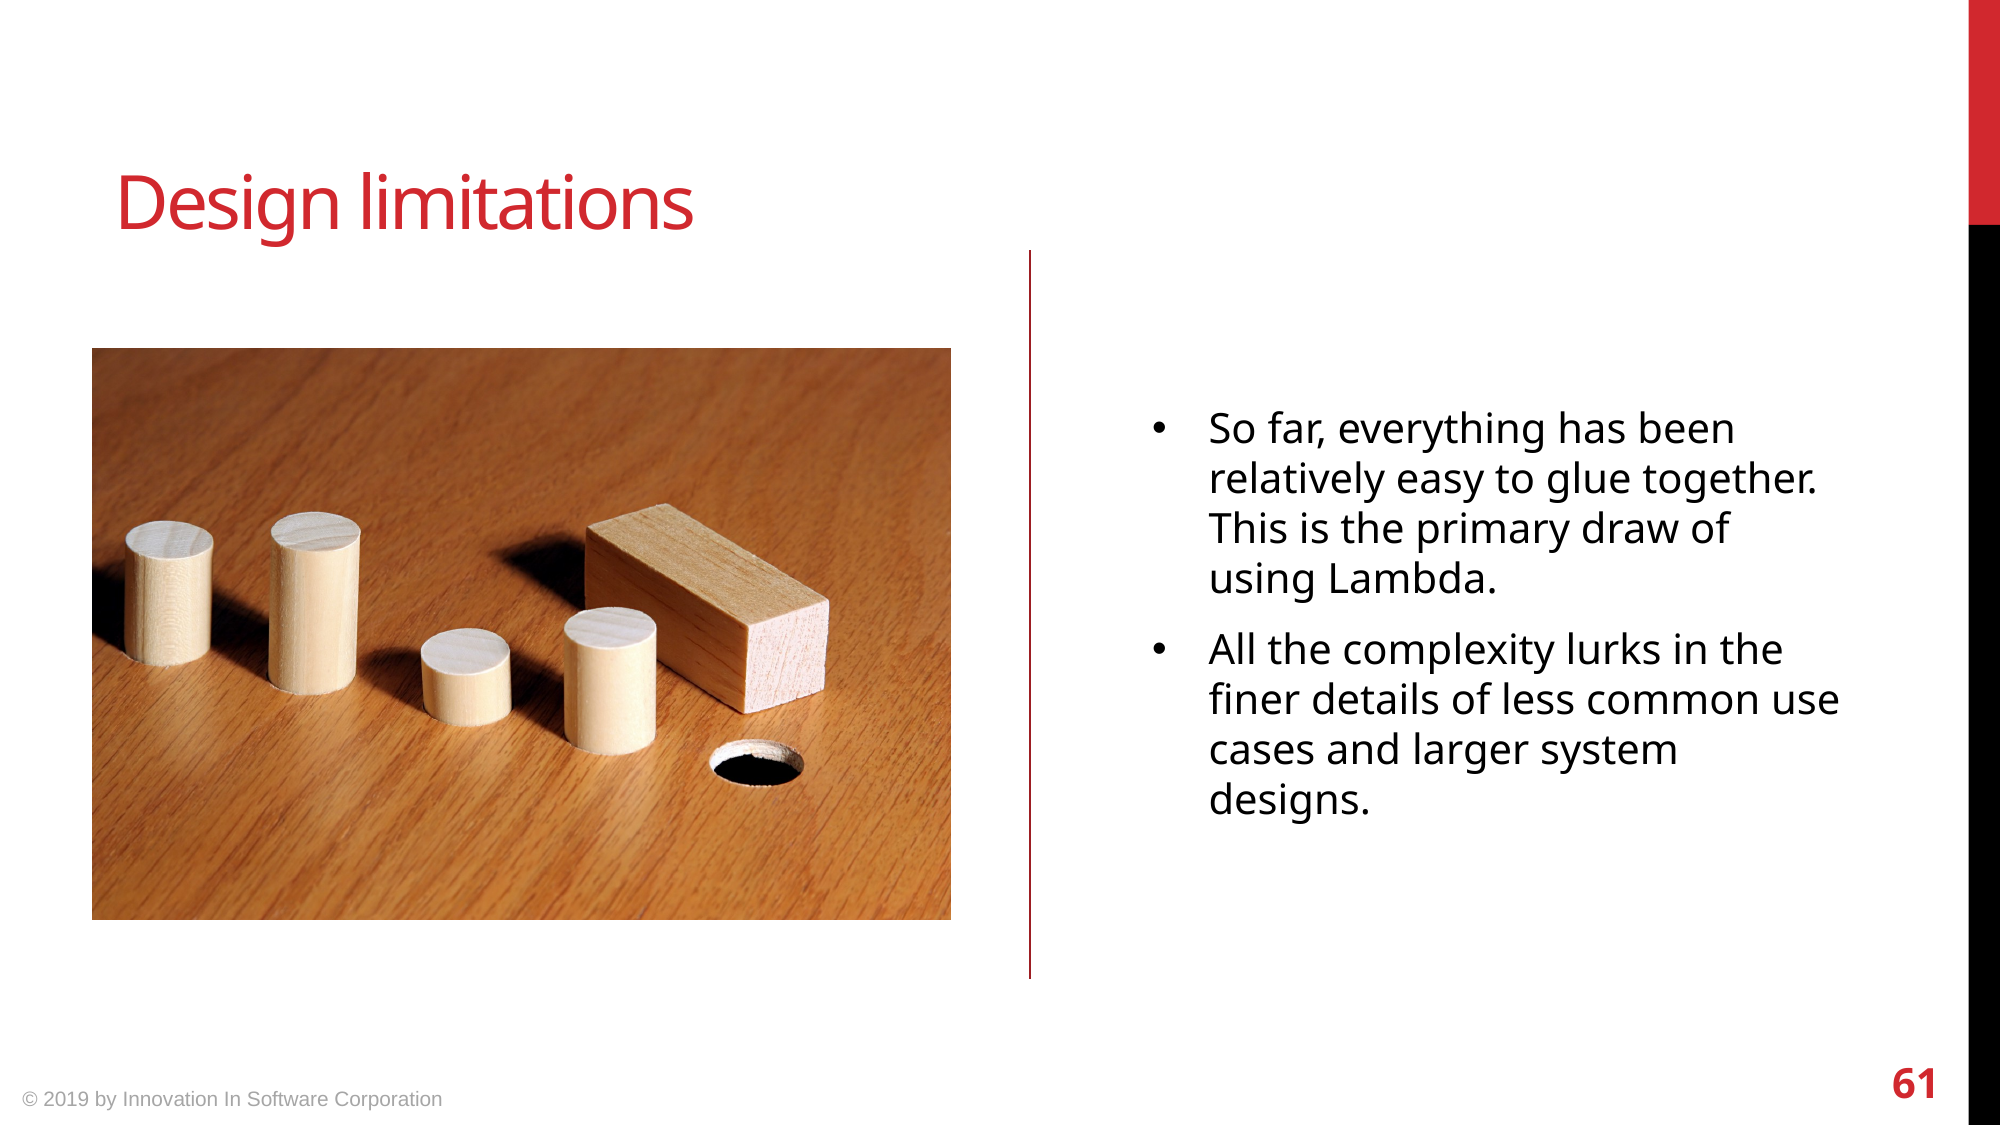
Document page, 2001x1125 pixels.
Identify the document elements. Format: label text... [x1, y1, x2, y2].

picture [92, 348, 951, 921]
footer © 2019 by Innovation In Software Corporation [7, 1078, 758, 1125]
slide_number 61 [1739, 1045, 1956, 1125]
title Design limitations [99, 42, 1367, 253]
list So far, everything has been relatively easy to glue together. This is the primary draw of using Lambda. All the complexity lurks in the finer details of less common use cases and larger system designs. [1137, 235, 1858, 990]
